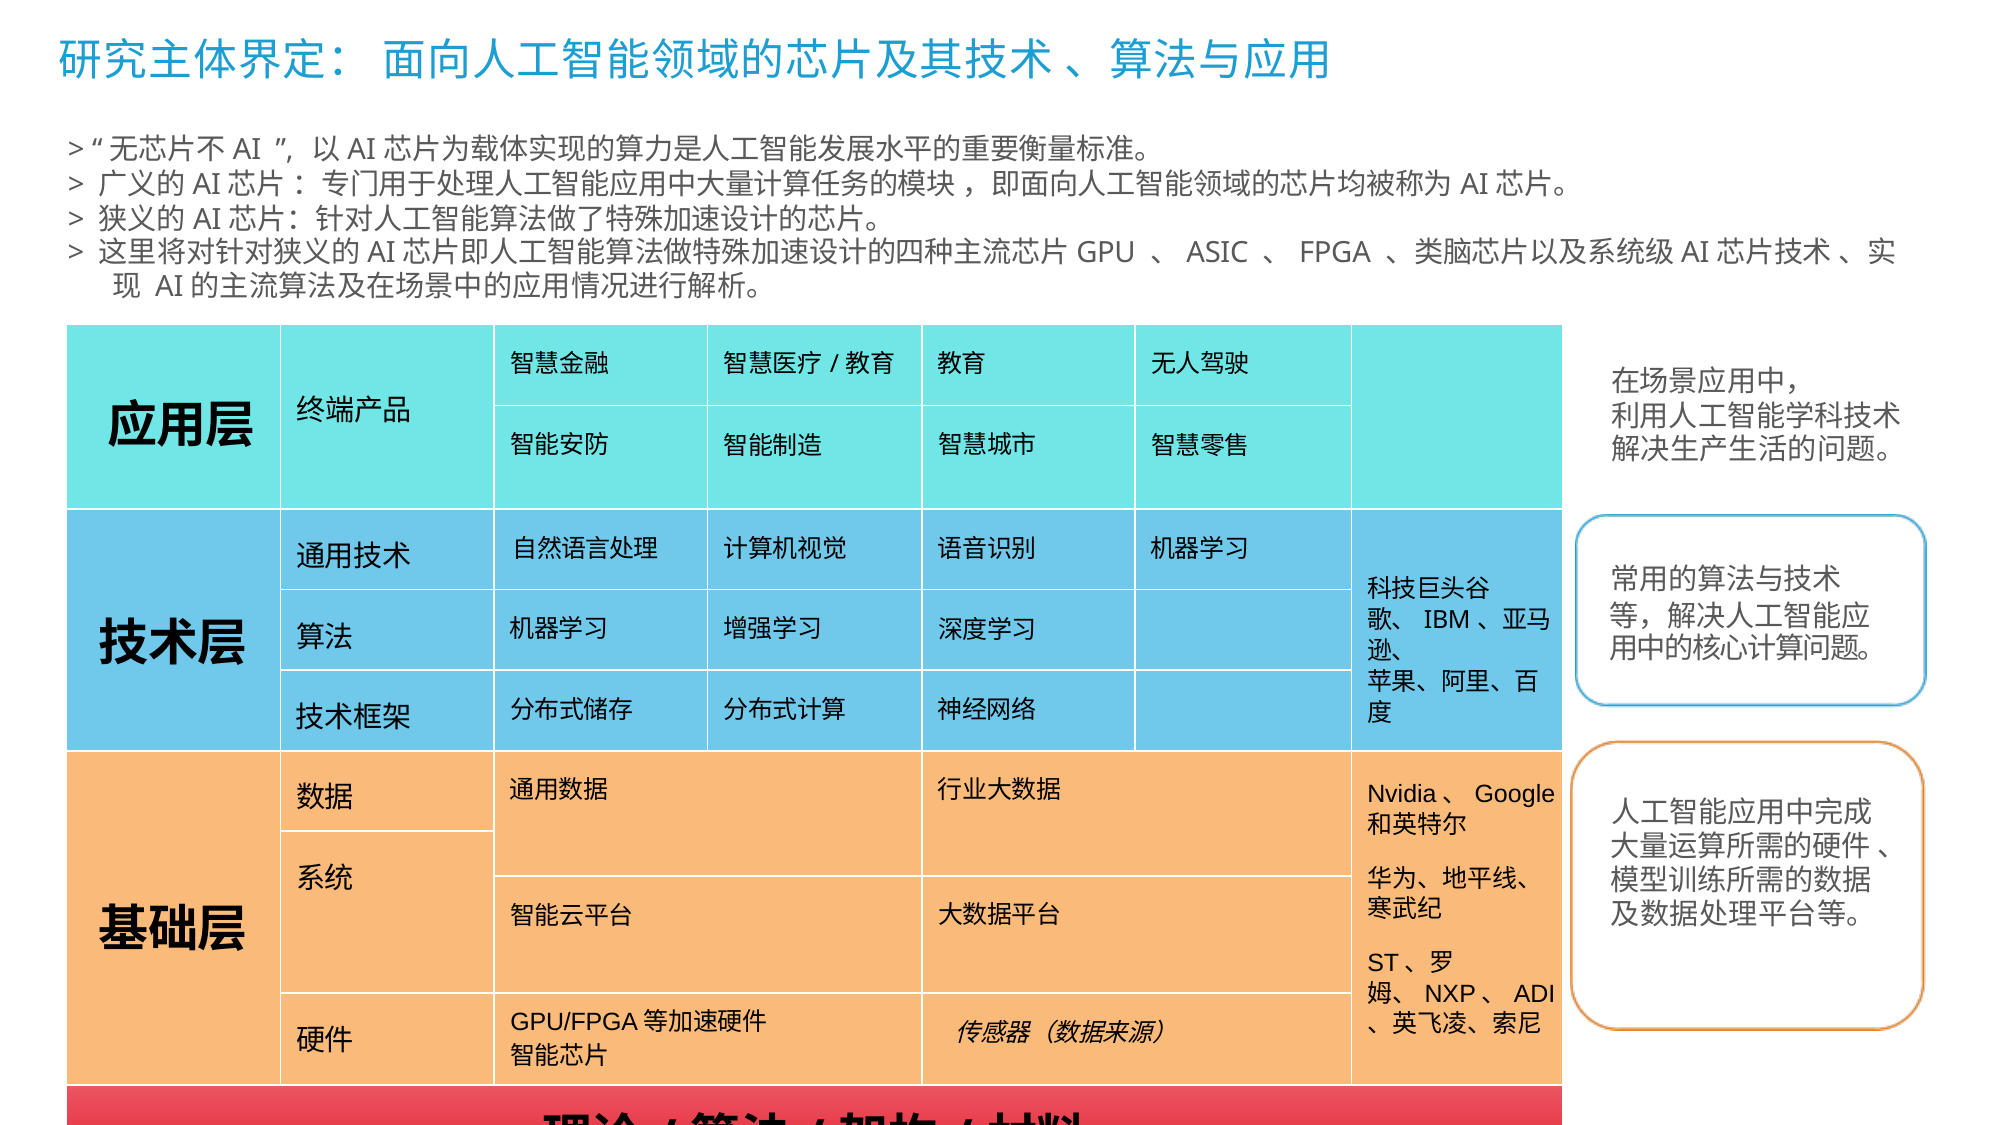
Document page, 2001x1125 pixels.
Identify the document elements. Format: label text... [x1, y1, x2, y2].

table_header 终端产品 [281, 325, 493, 508]
table_cell 智能制造 [708, 406, 921, 508]
table_cell 智能安防 [495, 406, 707, 508]
table_cell 传感器（数据来源） [923, 994, 1351, 1084]
table_cell 语音识别 [923, 510, 1134, 589]
table_cell 机器学习 [1136, 510, 1351, 589]
table_cell 技术框架 [281, 671, 493, 750]
table_header 智慧医疗/教育 [708, 325, 921, 405]
table_cell 系统 [281, 832, 493, 992]
table_cell 分布式计算 [708, 671, 921, 750]
table_cell [1136, 671, 1351, 750]
table_header [1352, 325, 1562, 508]
table_cell 技术层 [67, 510, 280, 750]
table_cell 智慧零售 [1136, 406, 1351, 508]
table_cell 通用数据 [495, 752, 921, 875]
table_cell Nvidia、Google和英特尔 华为、地平线、寒武纪 ST、罗姆、NXP、ADI、英飞凌、索尼 [1352, 752, 1562, 1084]
text_box > “无芯片不AI ”, 以AI芯片为载体实现的算力是人工智能发展水平的重要衡量标准。 > 广义的AI芯片 ：专门用于处理人工智能应用中大量计算任务的模块 ，即面向人工智能领域的芯片均被称为AI芯片。 > 狭义的AI芯片：针对人工智能算法做了特殊加速设计的芯片。 > 这里将对针对狭义的AI芯片即人工智能算法做特殊加速设计的四种主流芯片GPU 、ASIC 、FPGA 、类脑芯片以及系统级AI芯片技术 、实现 AI的主流算法及在场景中的应用情况进行解析。 [65, 127, 1901, 305]
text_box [1574, 514, 1927, 708]
table_header 应用层 [67, 325, 280, 508]
table_cell 行业大数据 [923, 752, 1351, 875]
table_cell 科技巨头谷歌、IBM、亚马逊、 苹果、阿里、百度 [1352, 510, 1562, 750]
table_cell GPU/FPGA等加速硬件 智能芯片 [495, 994, 921, 1084]
table_cell 硬件 [281, 994, 493, 1084]
table_header 无人驾驶 [1136, 325, 1351, 405]
table_cell 理论/算法/架构/材料 [67, 1086, 1562, 1125]
table_cell 增强学习 [708, 590, 921, 669]
table_cell 基础层 [67, 752, 280, 1084]
table_header 智慧金融 [495, 325, 707, 405]
table_header 教育 [923, 325, 1134, 405]
text_box 在场景应用中， 利用人工智能学科技术 解决生产生活的问题。 [1608, 362, 1905, 469]
table_cell 神经网络 [923, 671, 1134, 750]
table_cell 大数据平台 [923, 877, 1351, 992]
text_box 研究主体界定： 面向人工智能领域的芯片及其技术 、算法与应用 [56, 28, 1951, 90]
table_cell 自然语言处理 [495, 510, 707, 589]
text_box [1570, 739, 1926, 1032]
table_cell 计算机视觉 [708, 510, 921, 589]
table_cell 深度学习 [923, 590, 1134, 669]
table_cell 通用技术 [281, 510, 493, 589]
table_cell 算法 [281, 590, 493, 669]
table_cell 分布式储存 [495, 671, 707, 750]
table_cell [1136, 590, 1351, 669]
table_cell 机器学习 [495, 590, 707, 669]
table_cell 数据 [281, 752, 493, 830]
table_cell 智能云平台 [495, 877, 921, 992]
table_cell 智慧城市 [923, 406, 1134, 508]
